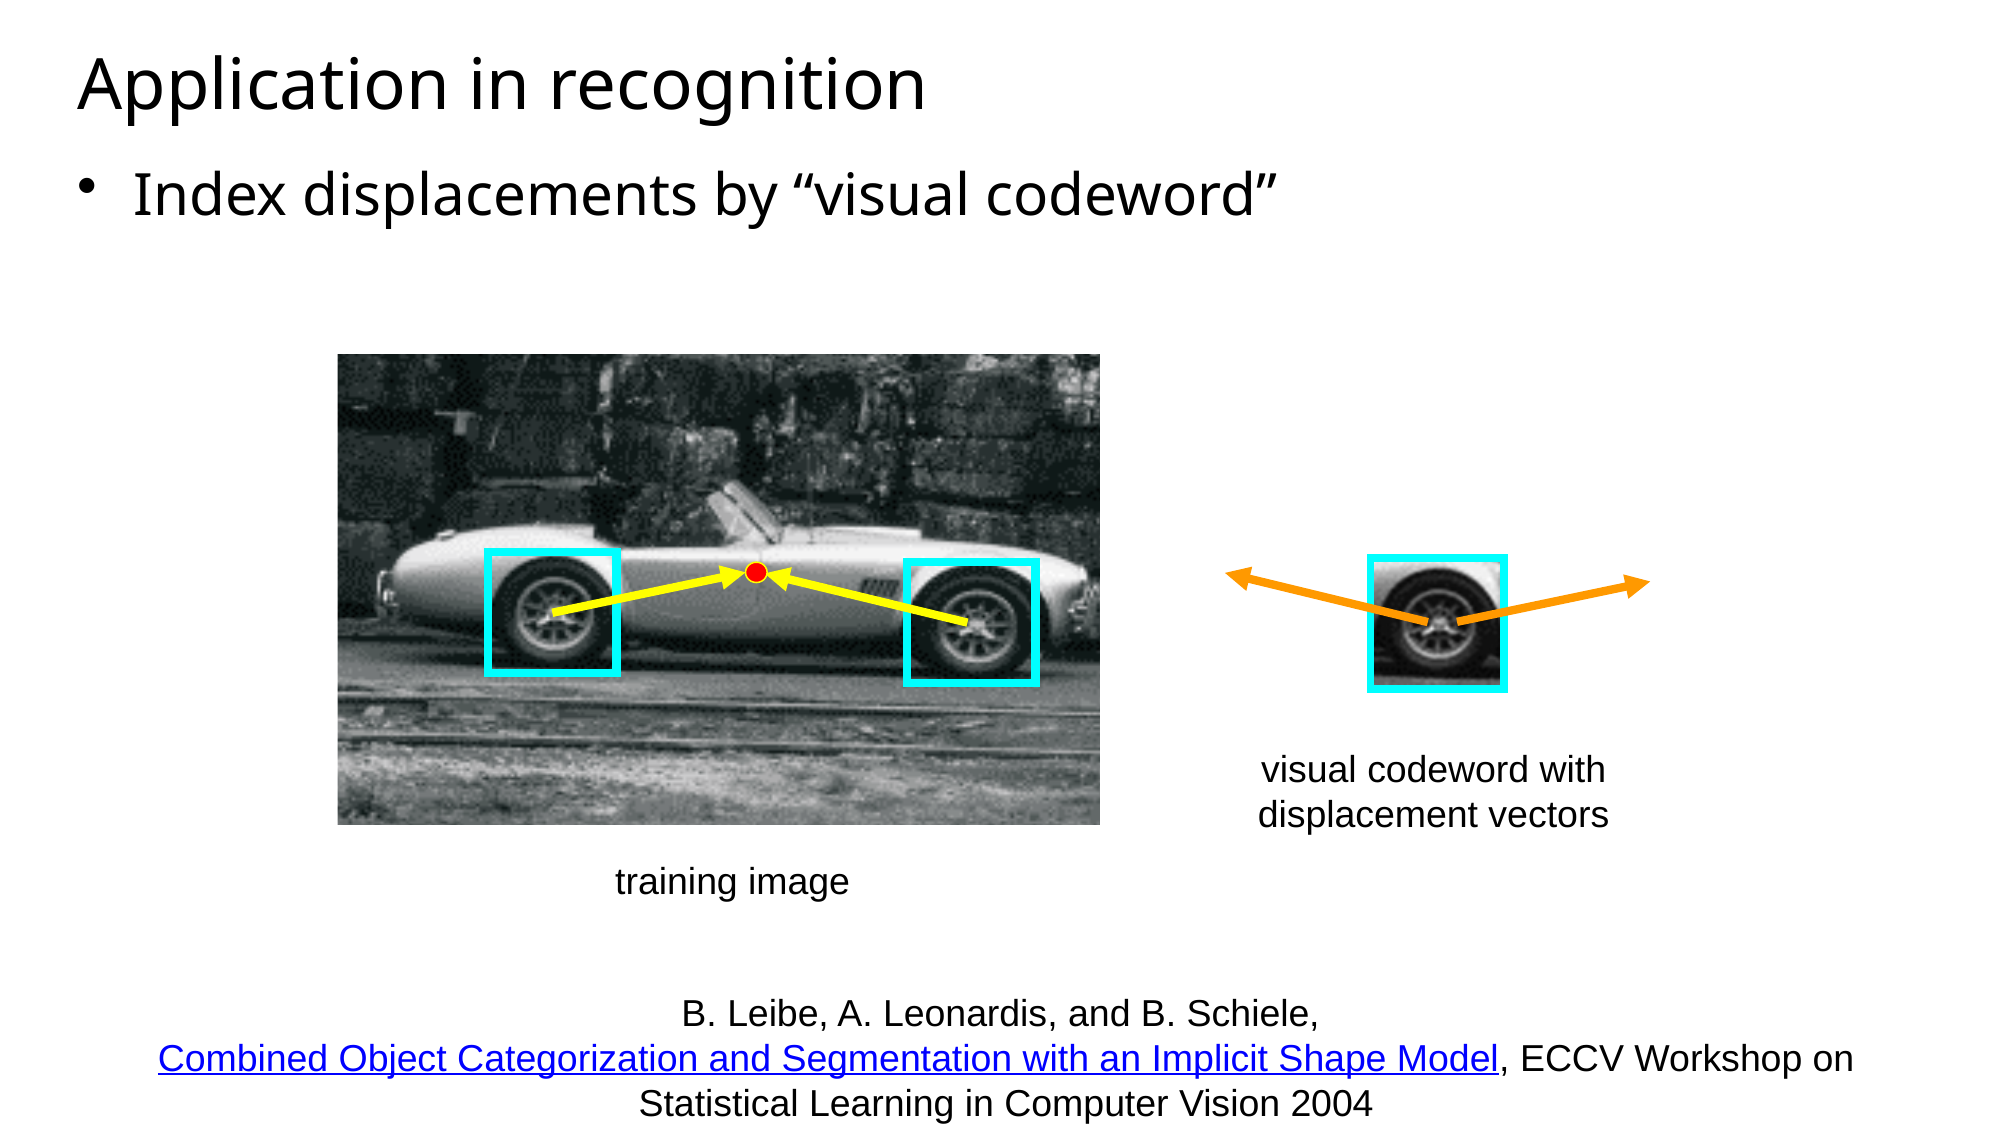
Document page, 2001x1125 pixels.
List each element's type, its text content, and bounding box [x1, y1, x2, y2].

title Application in recognition [62, 12, 1951, 149]
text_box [337, 353, 1101, 911]
list Index displacements by “visual codeword” [62, 149, 1951, 1013]
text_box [1224, 562, 1651, 843]
text_box B. Leibe, A. Leonardis, and B. Schiele, Combined Object Categorization and Segmentation with an Implicit Shape Model, ECCV Workshop on Statistical Learning in Computer Vision 2004 [62, 981, 1950, 1125]
